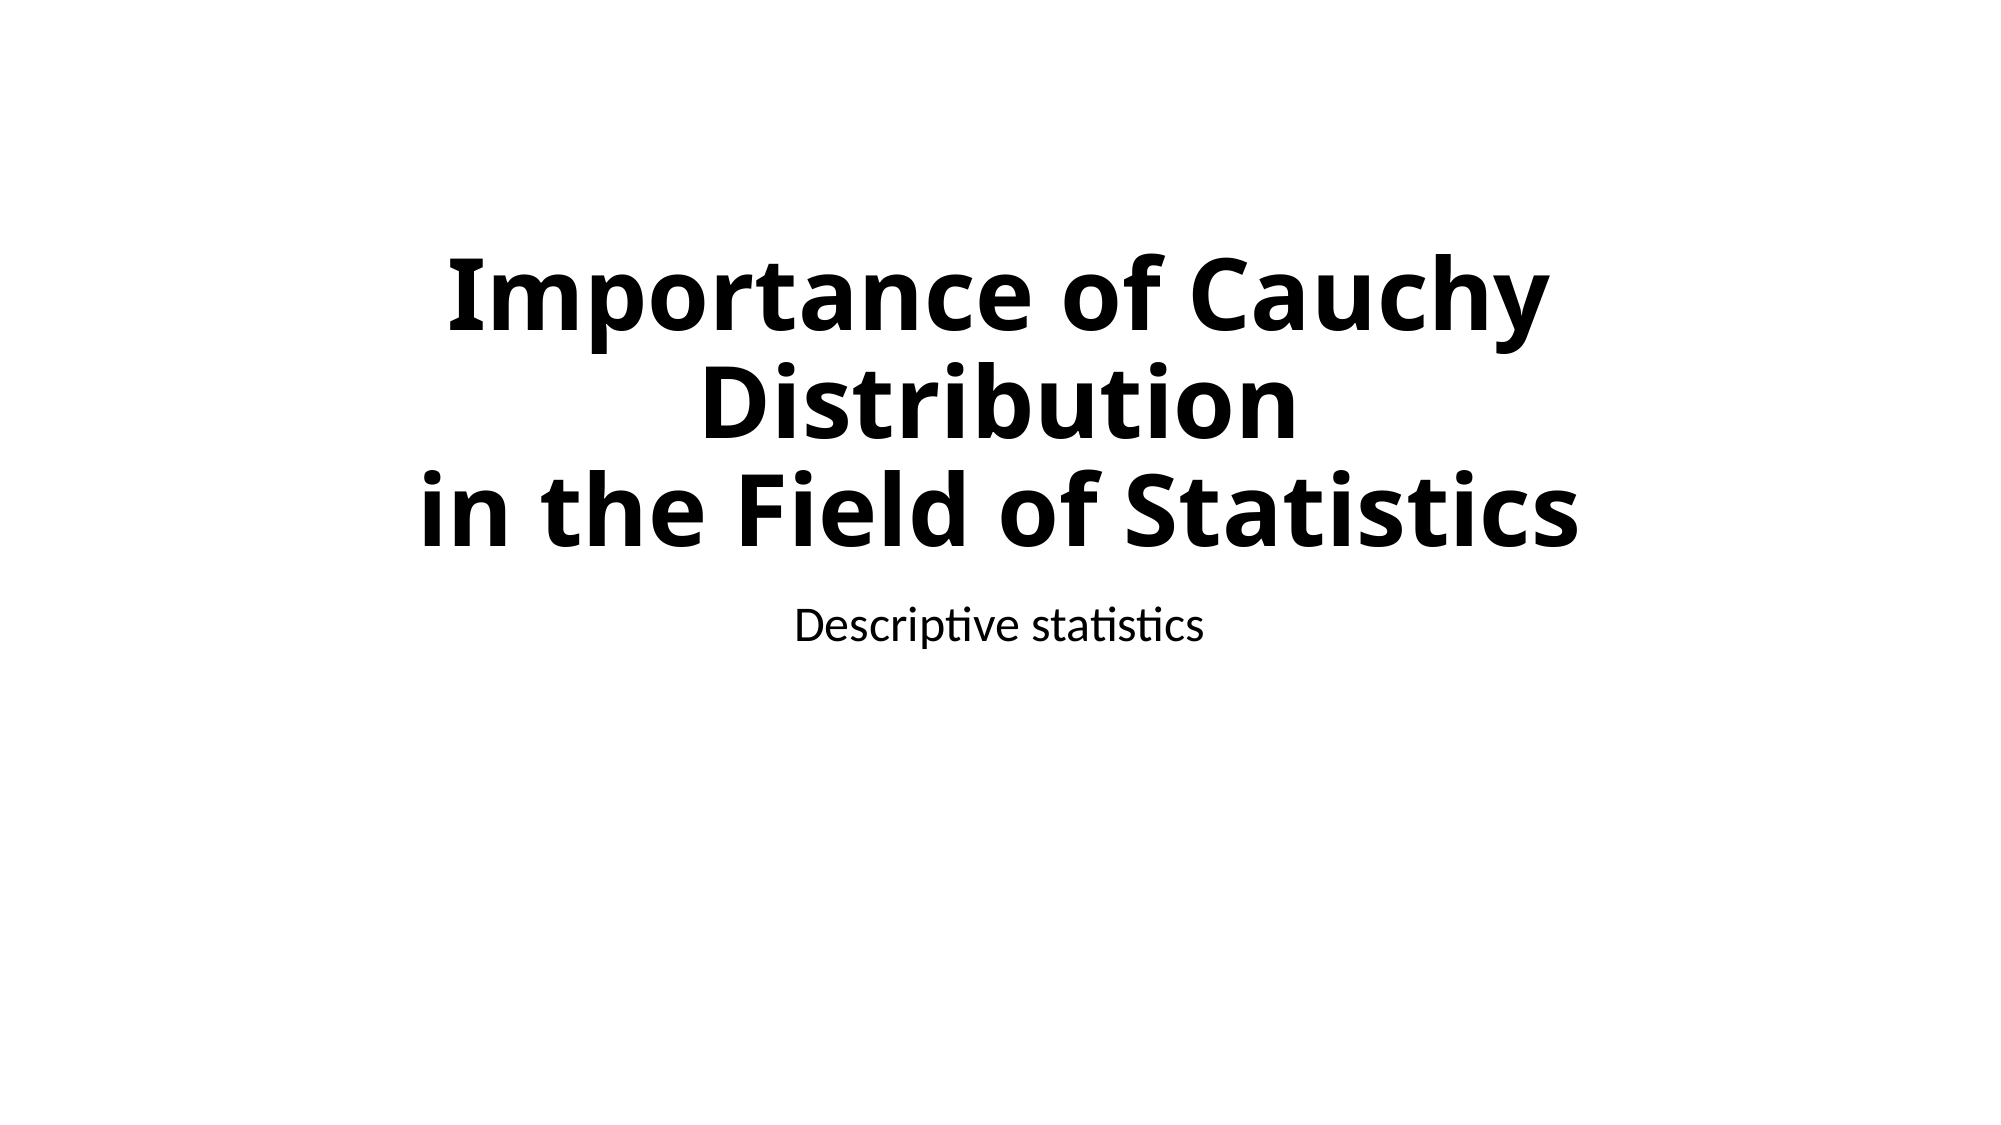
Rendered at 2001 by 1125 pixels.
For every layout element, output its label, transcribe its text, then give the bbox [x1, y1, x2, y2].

title Importance of Cauchy Distribution in the Field of Statistics [249, 184, 1750, 576]
subtitle Descriptive statistics [249, 590, 1750, 863]
